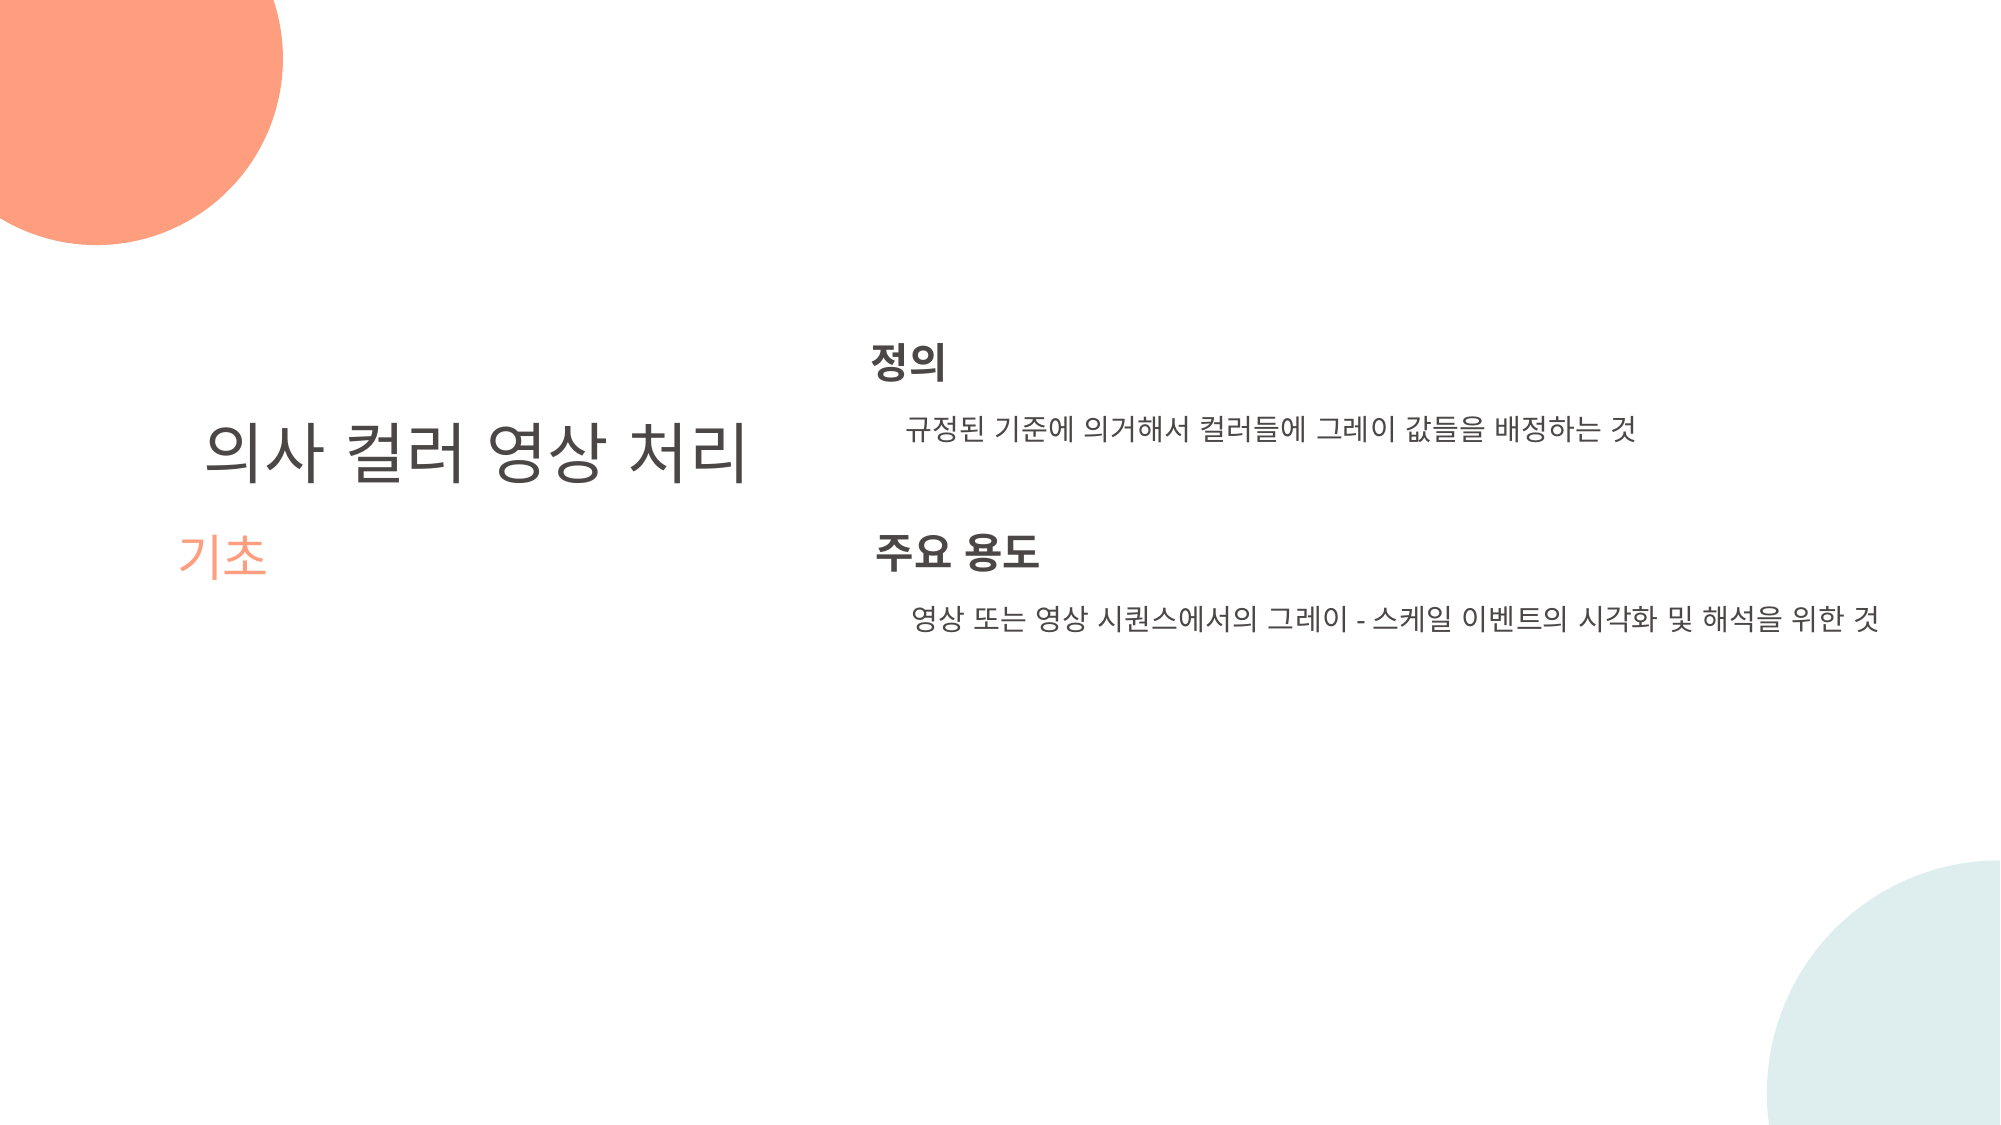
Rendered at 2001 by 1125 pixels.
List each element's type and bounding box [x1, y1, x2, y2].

text_box [0, 0, 284, 247]
text_box [852, 519, 1941, 645]
text_box [1765, 859, 2000, 1125]
text_box [157, 404, 798, 596]
text_box [852, 329, 1691, 455]
